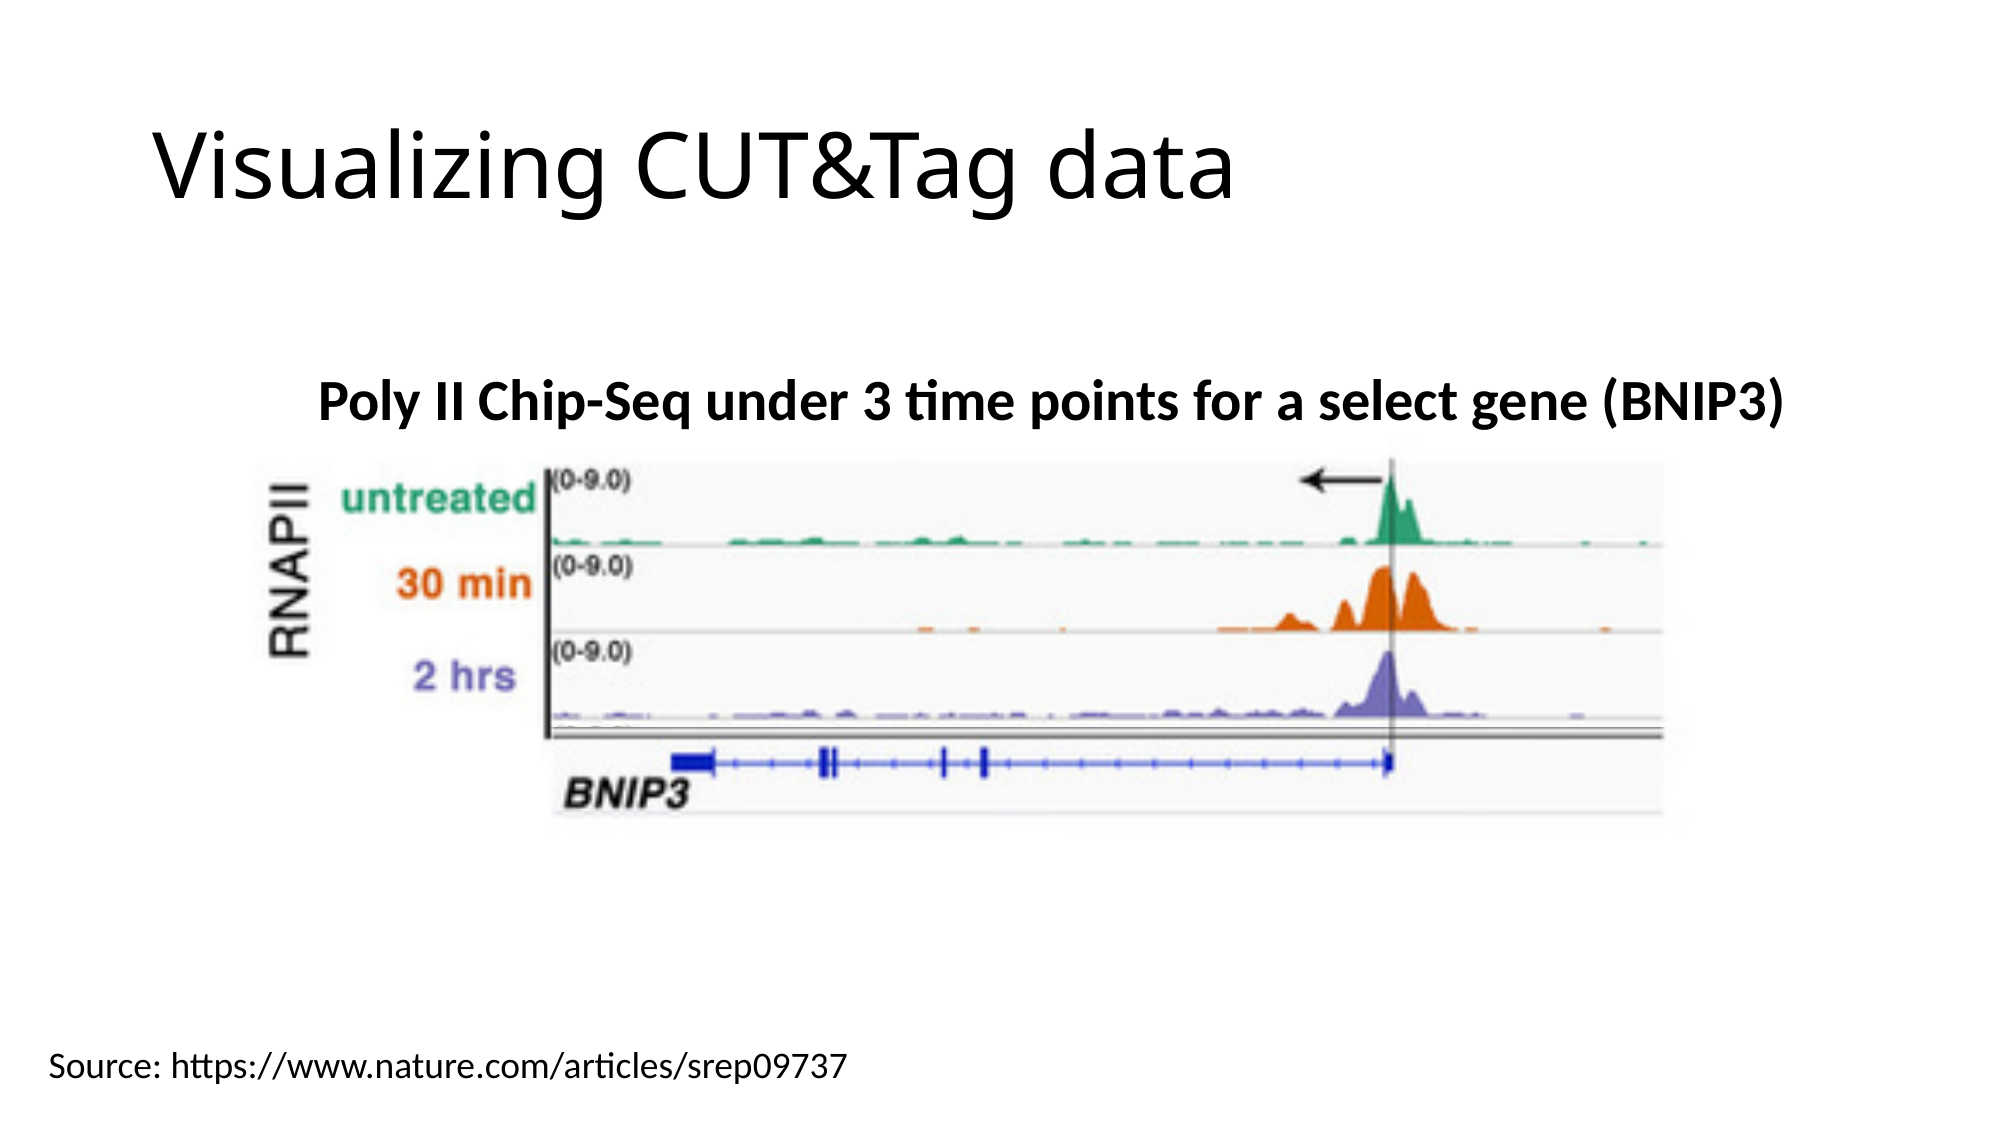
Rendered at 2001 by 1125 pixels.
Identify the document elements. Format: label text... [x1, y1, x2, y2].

title Visualizing CUT&Tag data [137, 59, 1863, 278]
picture [540, 727, 1768, 877]
text_box Source: https://www.nature.com/articles/srep09737 [33, 1033, 864, 1094]
text_box Poly II Chip-Seq under 3 time points for a select gene (BNIP3) [303, 354, 1801, 440]
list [232, 430, 1768, 728]
